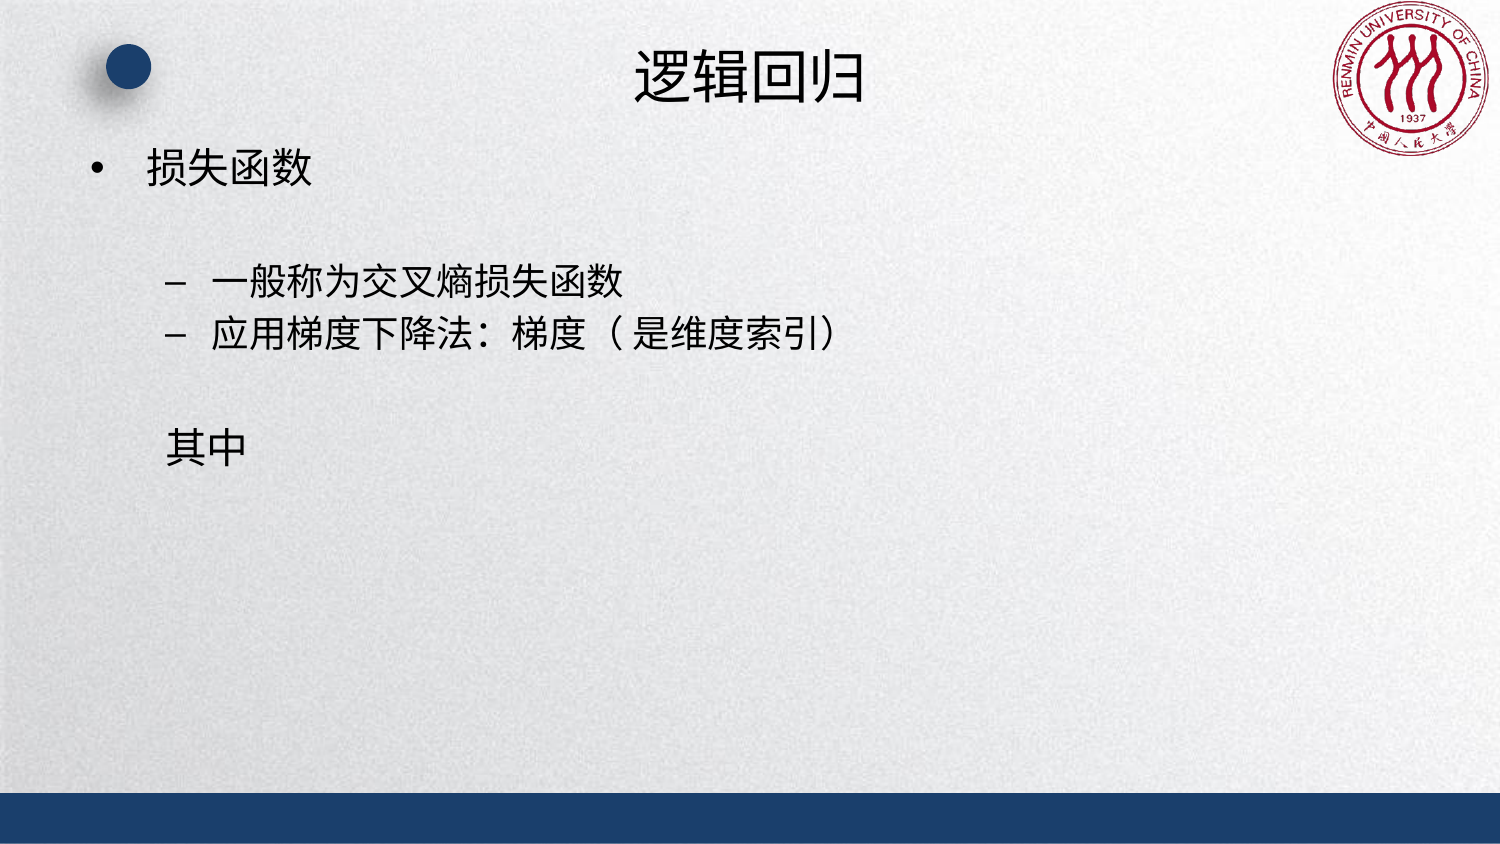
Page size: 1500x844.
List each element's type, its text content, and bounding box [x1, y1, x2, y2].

picture [0, 0, 1500, 793]
title 逻辑回归 [75, 33, 1425, 116]
